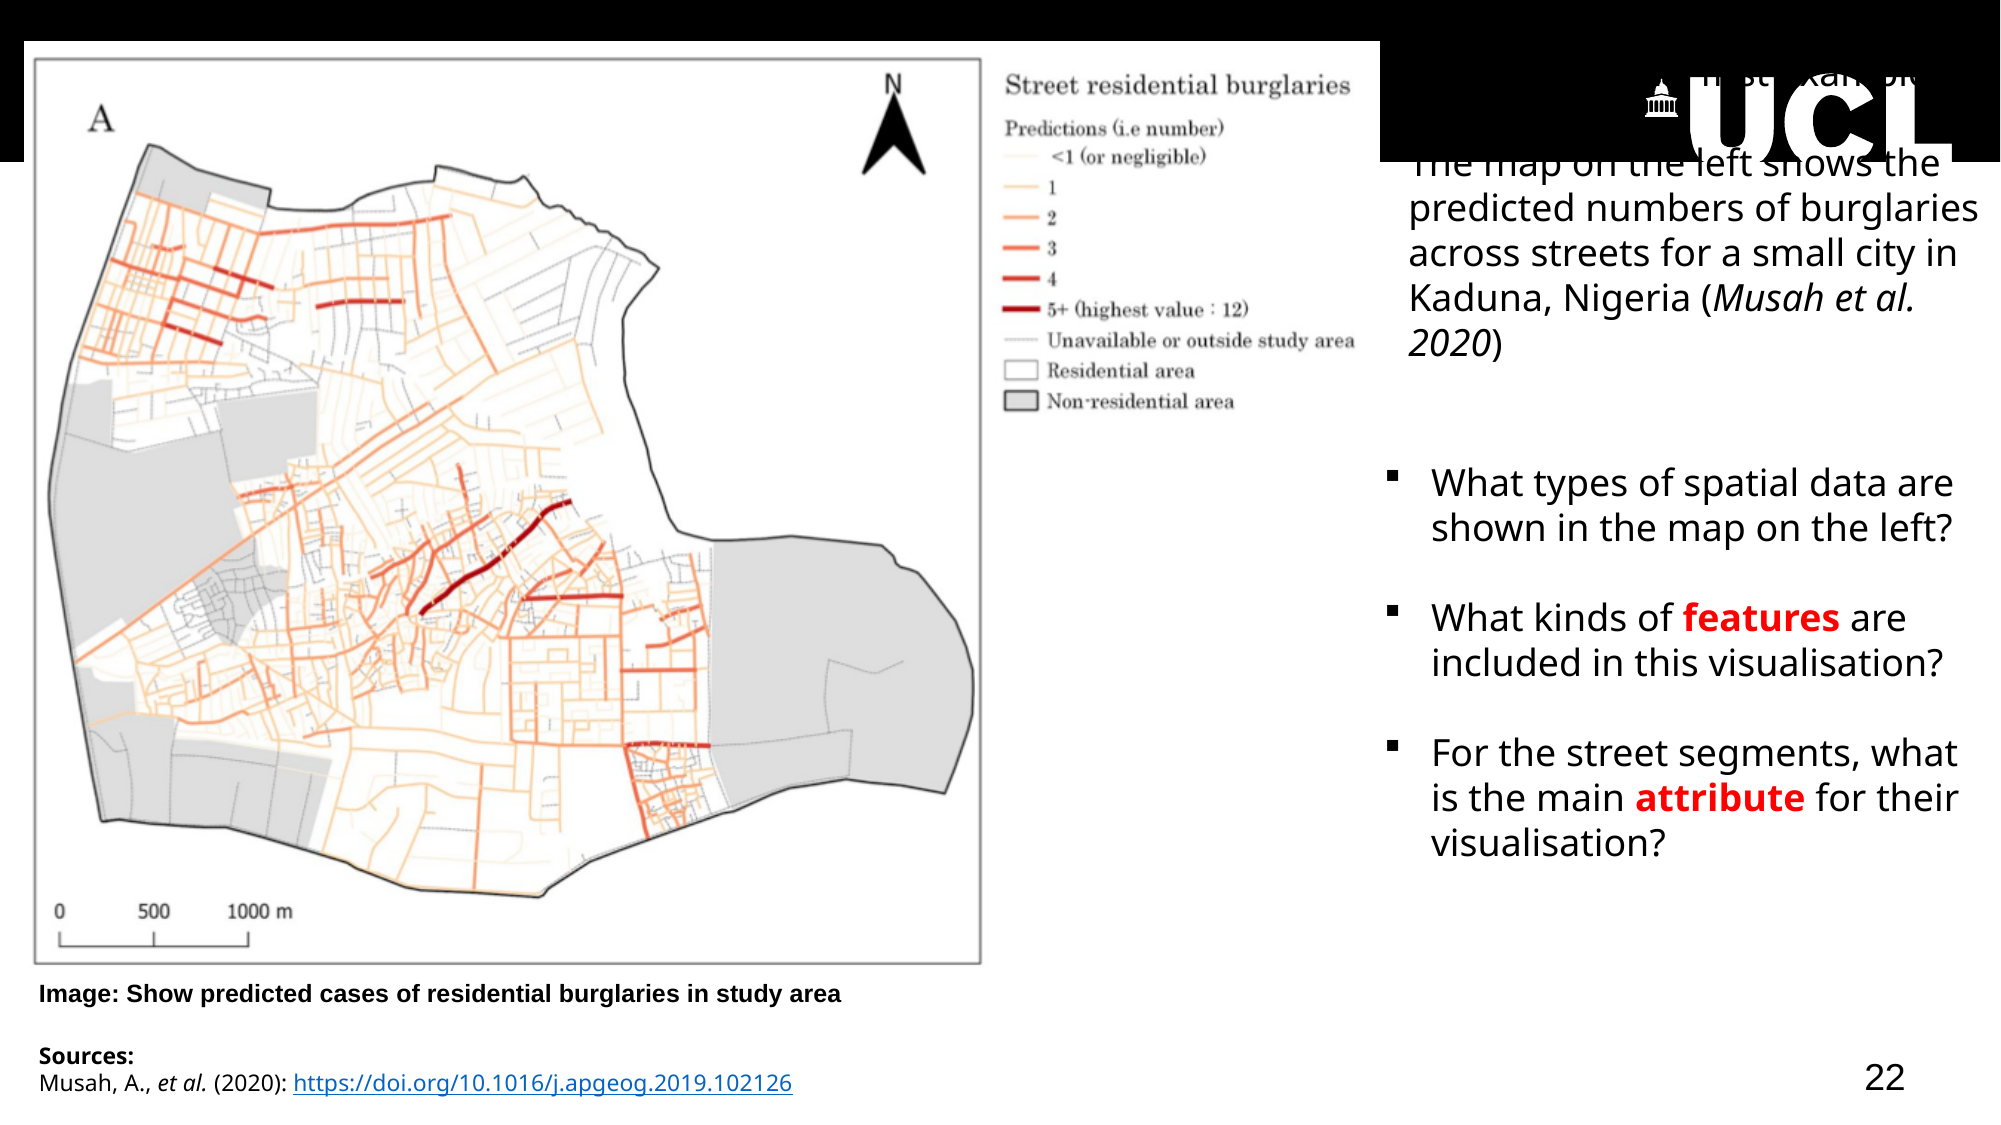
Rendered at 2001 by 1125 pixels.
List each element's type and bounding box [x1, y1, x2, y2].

text_box [1393, 41, 2000, 417]
text_box [1849, 1045, 1939, 1070]
text_box [1380, 451, 1976, 961]
text_box [24, 971, 975, 1108]
picture [24, 41, 1380, 971]
